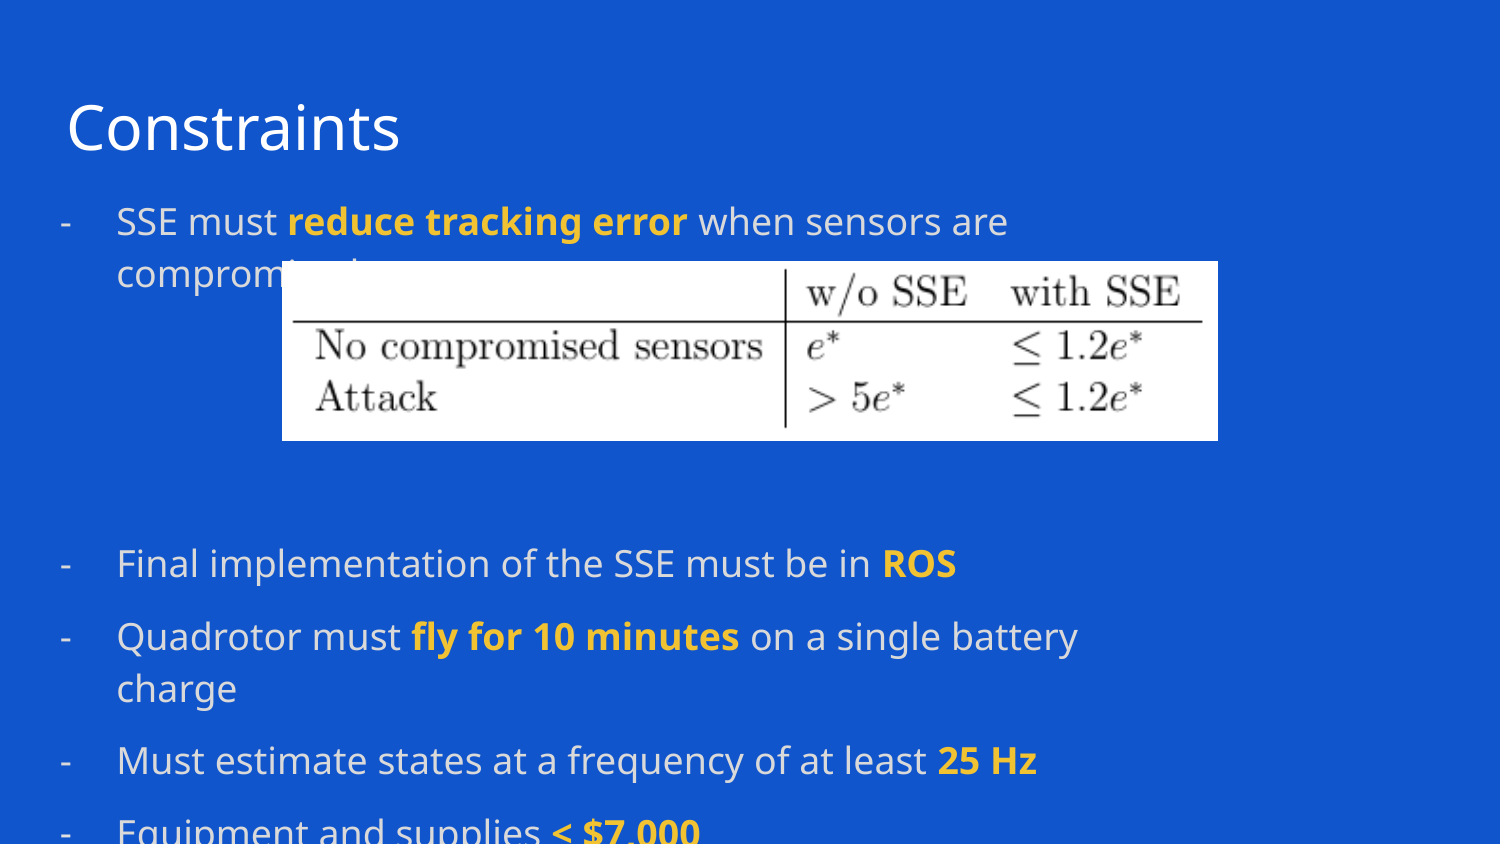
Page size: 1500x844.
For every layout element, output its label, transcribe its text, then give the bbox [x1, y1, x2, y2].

list SSE must reduce tracking error when sensors are compromised: Final implementation of the SSE must be in ROS Quadrotor must fly for 10 minutes on a single battery charge Must estimate states at a frequency of at least 25 Hz Equipment and supplies < $7,000 [26, 176, 1171, 805]
picture [281, 260, 1218, 441]
title Constraints [51, 72, 1449, 167]
